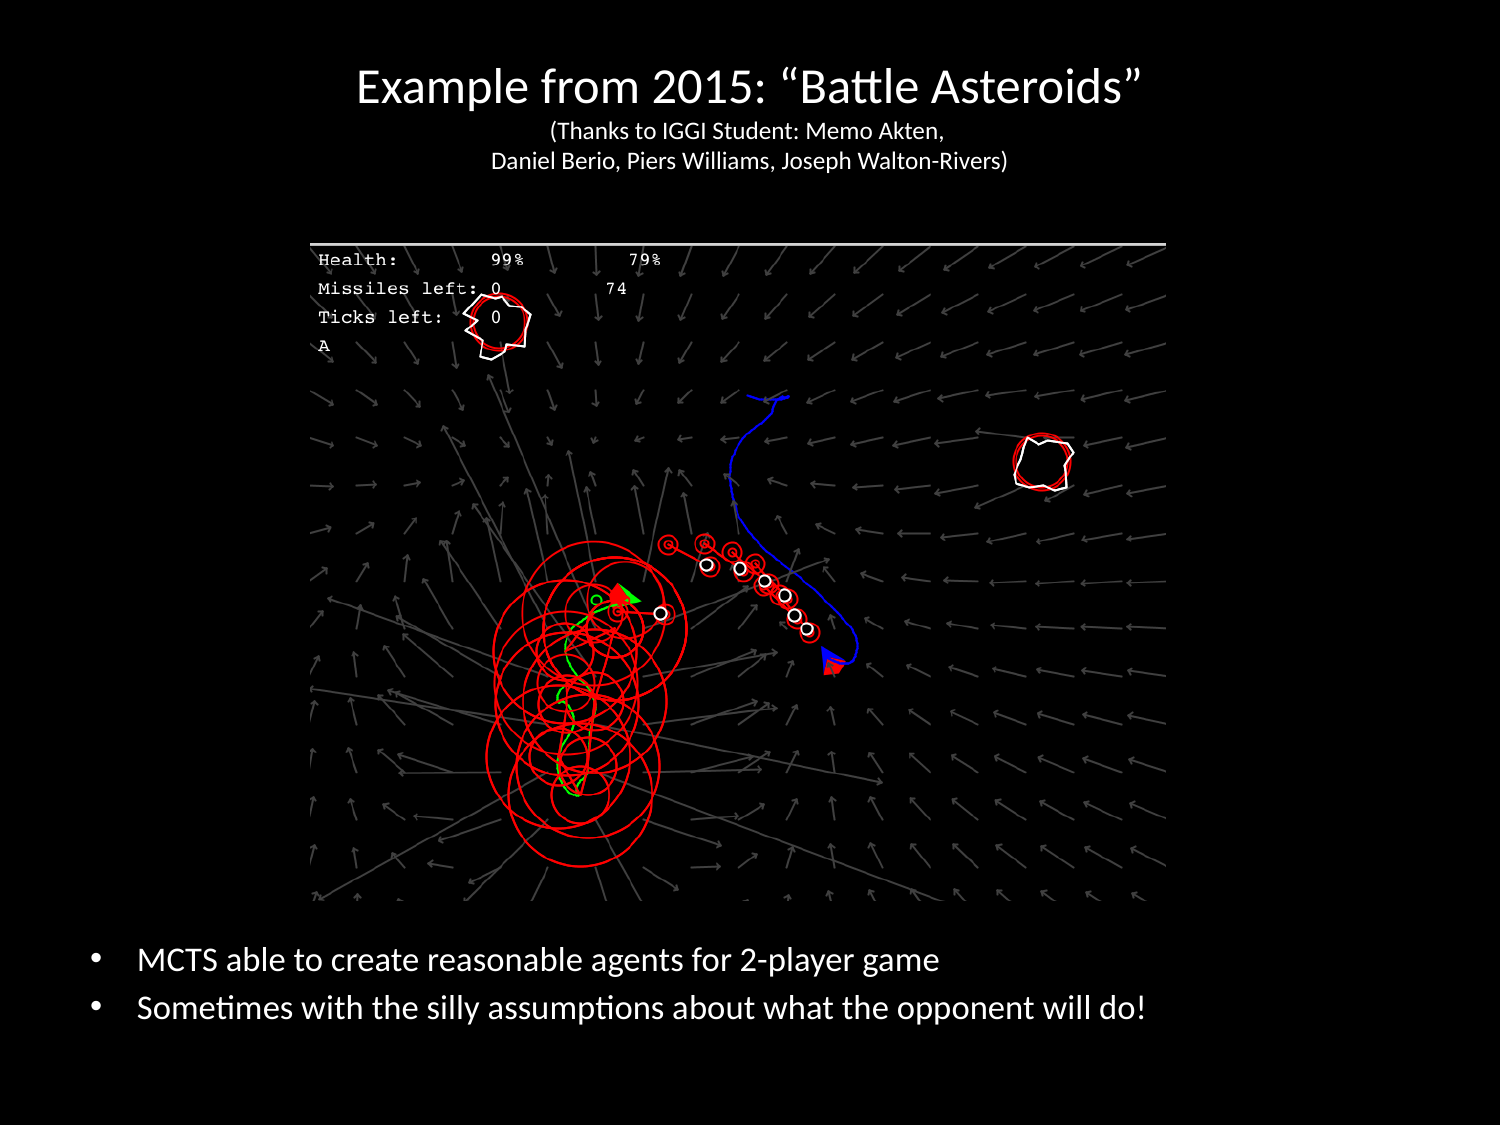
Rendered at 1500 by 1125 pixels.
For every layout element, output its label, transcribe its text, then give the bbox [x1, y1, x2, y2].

list MCTS able to create reasonable agents for 2-player game Sometimes with the silly assumptions about what the opponent will do! [75, 928, 1425, 1036]
title Example from 2015: “Battle Asteroids” (Thanks to IGGI Student: Memo Akten, Daniel Berio, Piers Williams, Joseph Walton-Rivers) [75, 45, 1425, 183]
picture [310, 243, 1166, 902]
